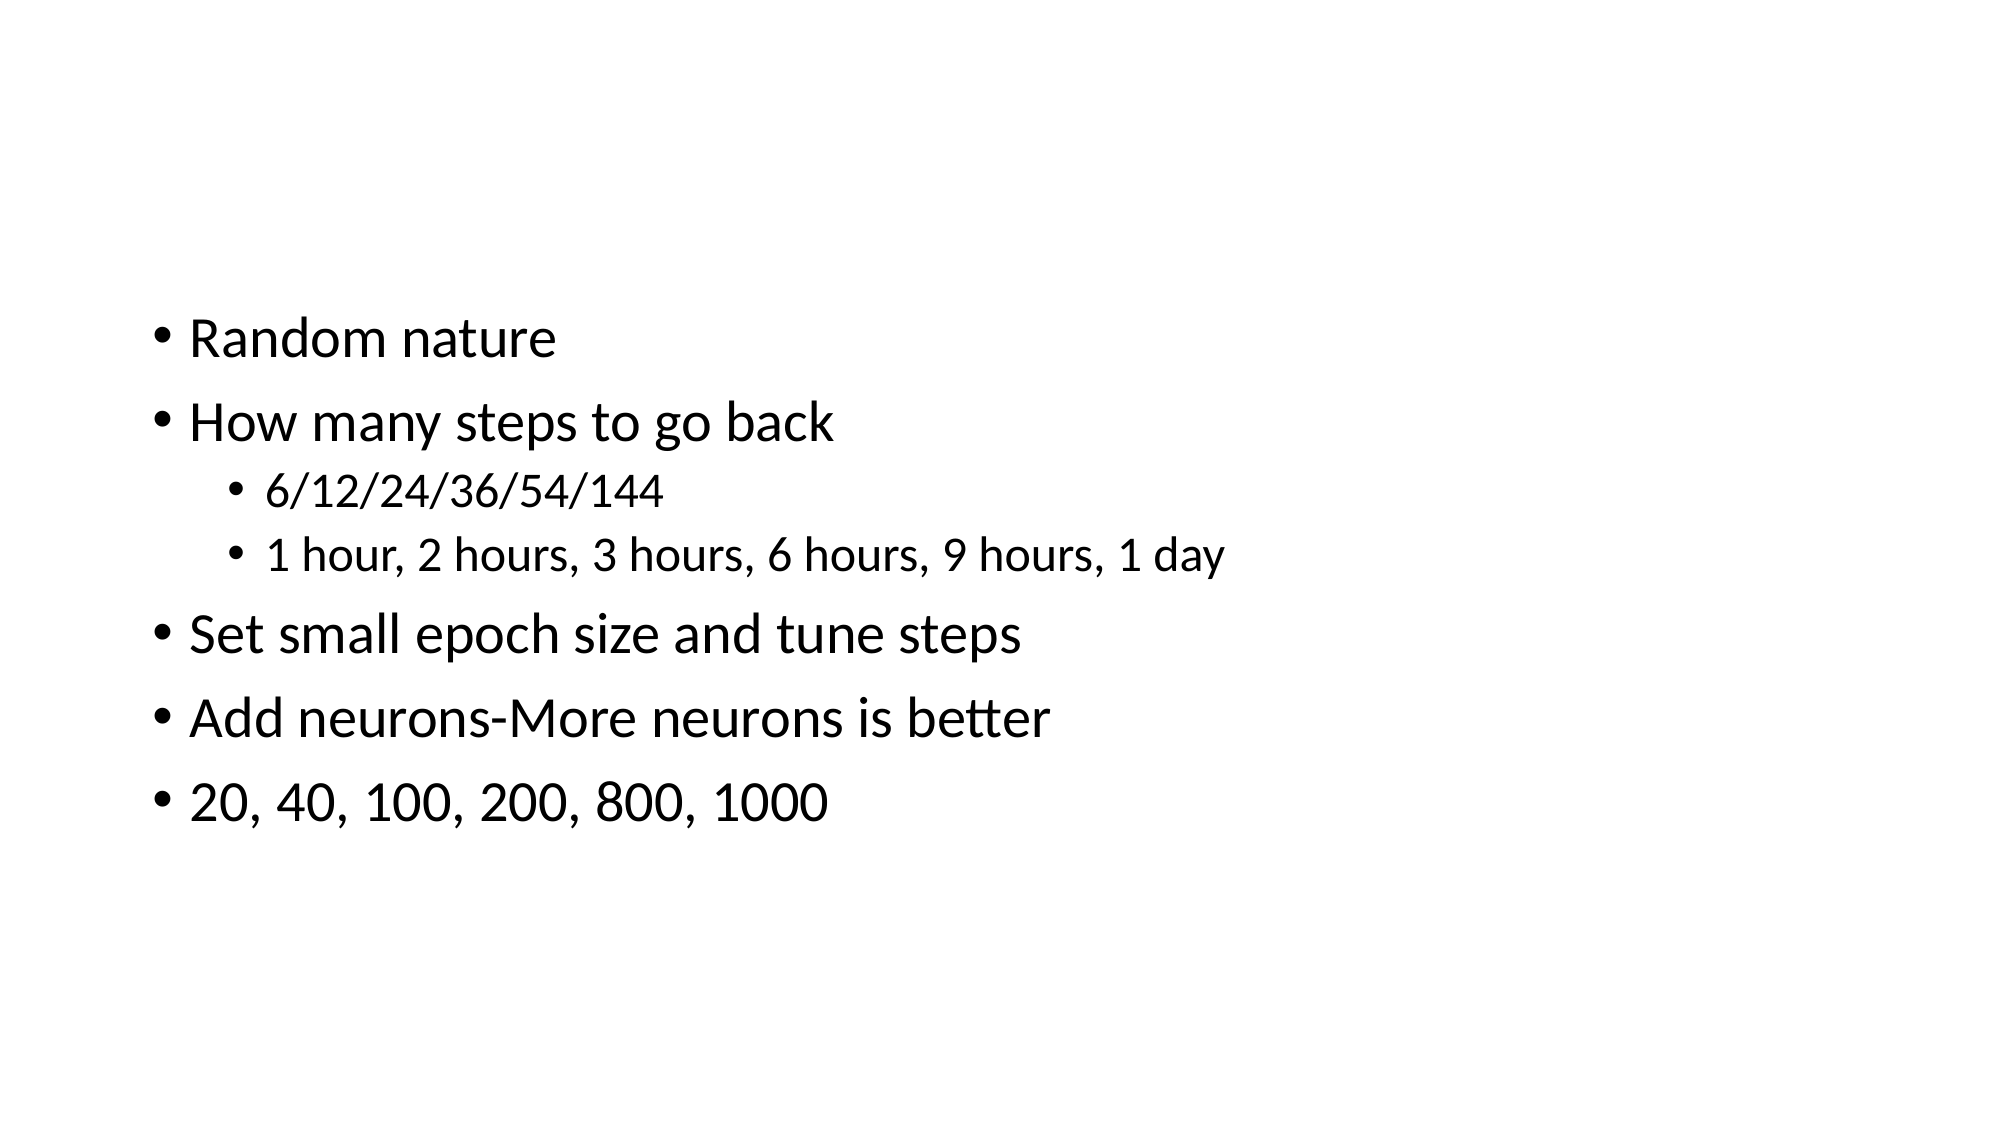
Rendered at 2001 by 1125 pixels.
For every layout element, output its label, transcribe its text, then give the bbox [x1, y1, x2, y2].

list Random nature How many steps to go back 6/12/24/36/54/144 1 hour, 2 hours, 3 hours, 6 hours, 9 hours, 1 day Set small epoch size and tune steps Add neurons-More neurons is better 20, 40, 100, 200, 800, 1000 [137, 299, 1863, 1014]
